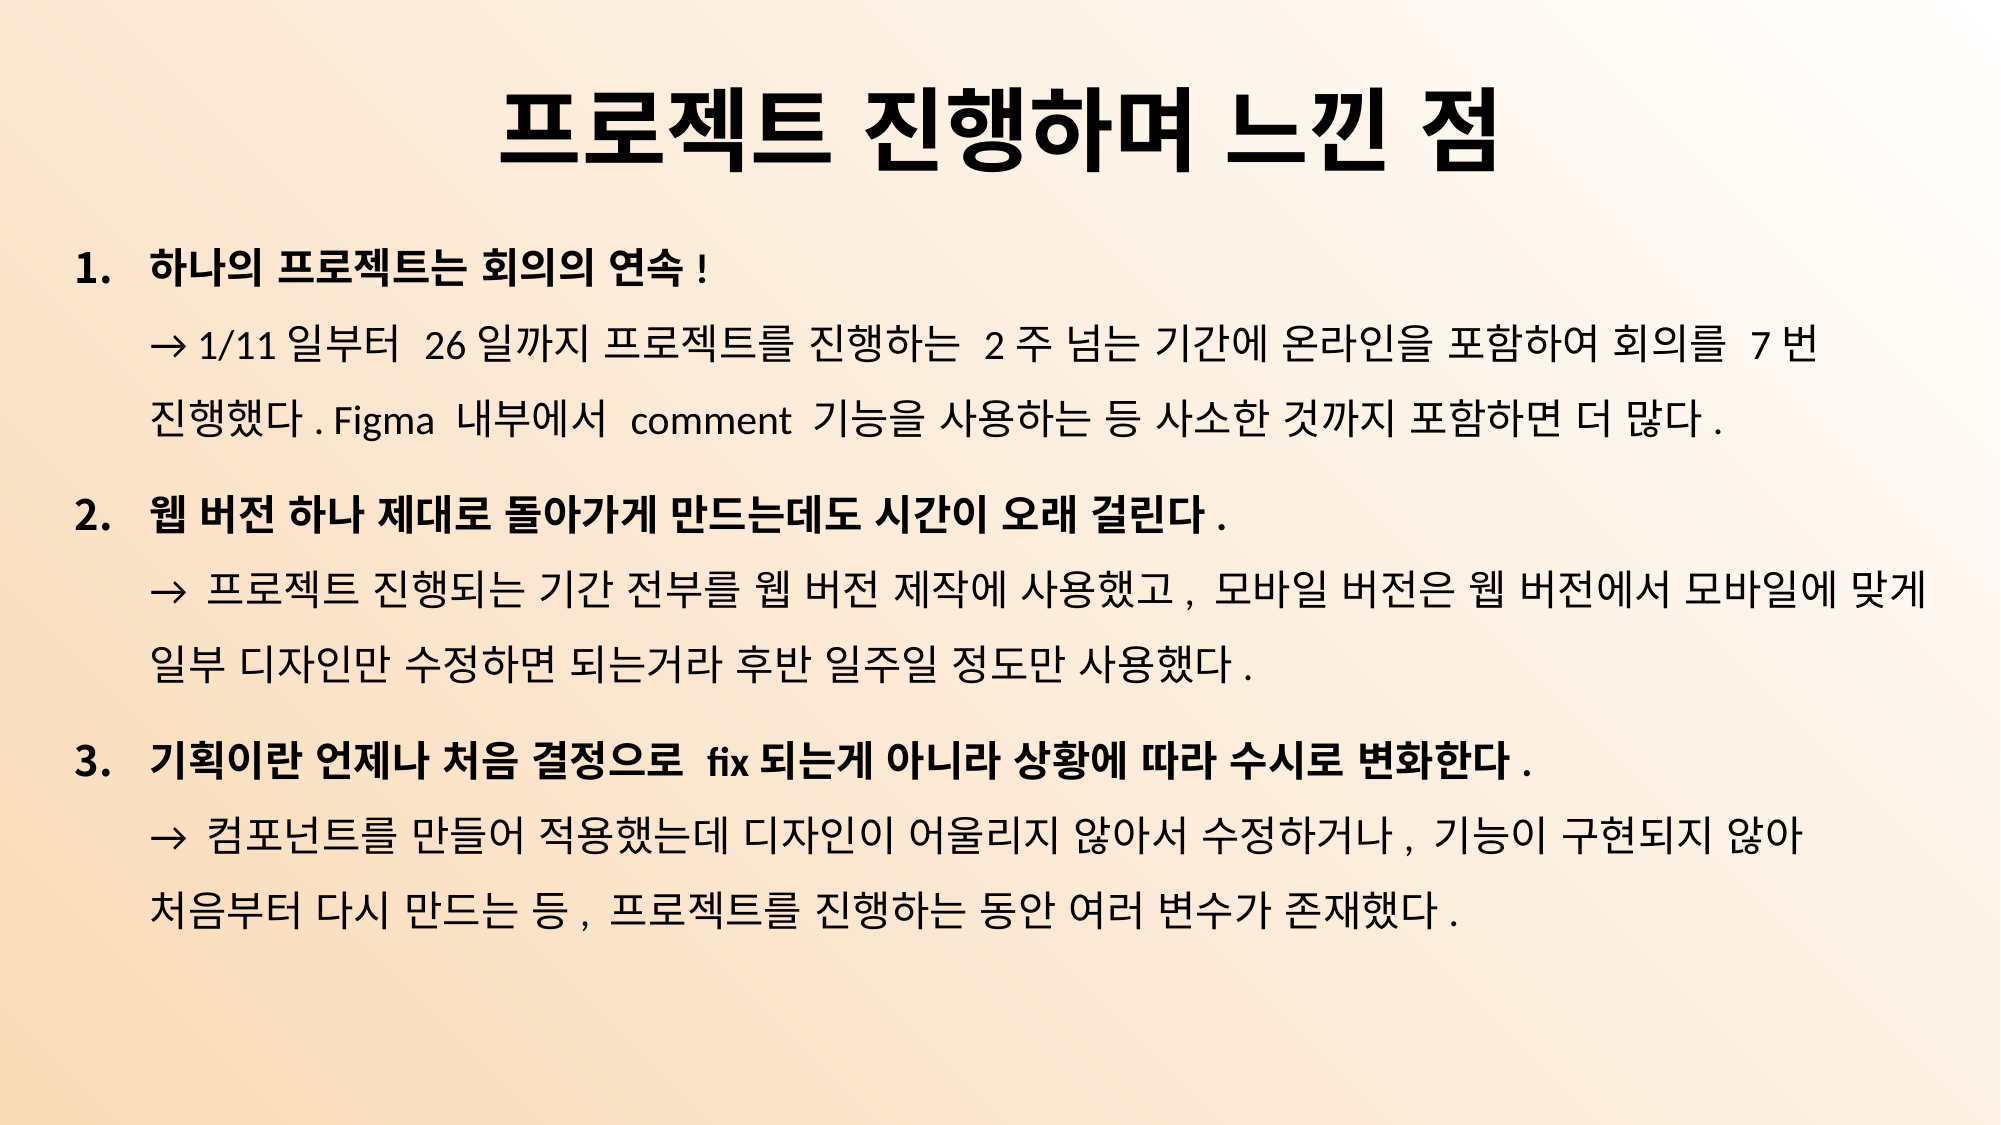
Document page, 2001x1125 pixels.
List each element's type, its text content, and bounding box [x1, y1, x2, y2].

title 프로젝트 진행하며 느낀 점 [138, 60, 1864, 209]
list 하나의 프로젝트는 회의의 연속! → 1/11일부터 26일까지 프로젝트를 진행하는 2주 넘는 기간에 온라인을 포함하여 회의를 7번 진행했다. Figma 내부에서 comment 기능을 사용하는 등 사소한 것까지 포함하면 더 많다. 웹 버전 하나 제대로 돌아가게 만드는데도 시간이 오래 걸린다. → 프로젝트 진행되는 기간 전부를 웹 버전 제작에 사용했고, 모바일 버전은 웹 버전에서 모바일에 맞게 일부 디자인만 수정하면 되는거라 후반 일주일 정도만 사용했다. 기획이란 언제나 처음 결정으로 fix되는게 아니라 상황에 따라 수시로 변화한다. → 컴포넌트를 만들어 적용했는데 디자인이 어울리지 않아서 수정하거나, 기능이 구현되지 않아 처음부터 다시 만드는 등, 프로젝트를 진행하는 동안 여러 변수가 존재했다. [59, 209, 1946, 1050]
